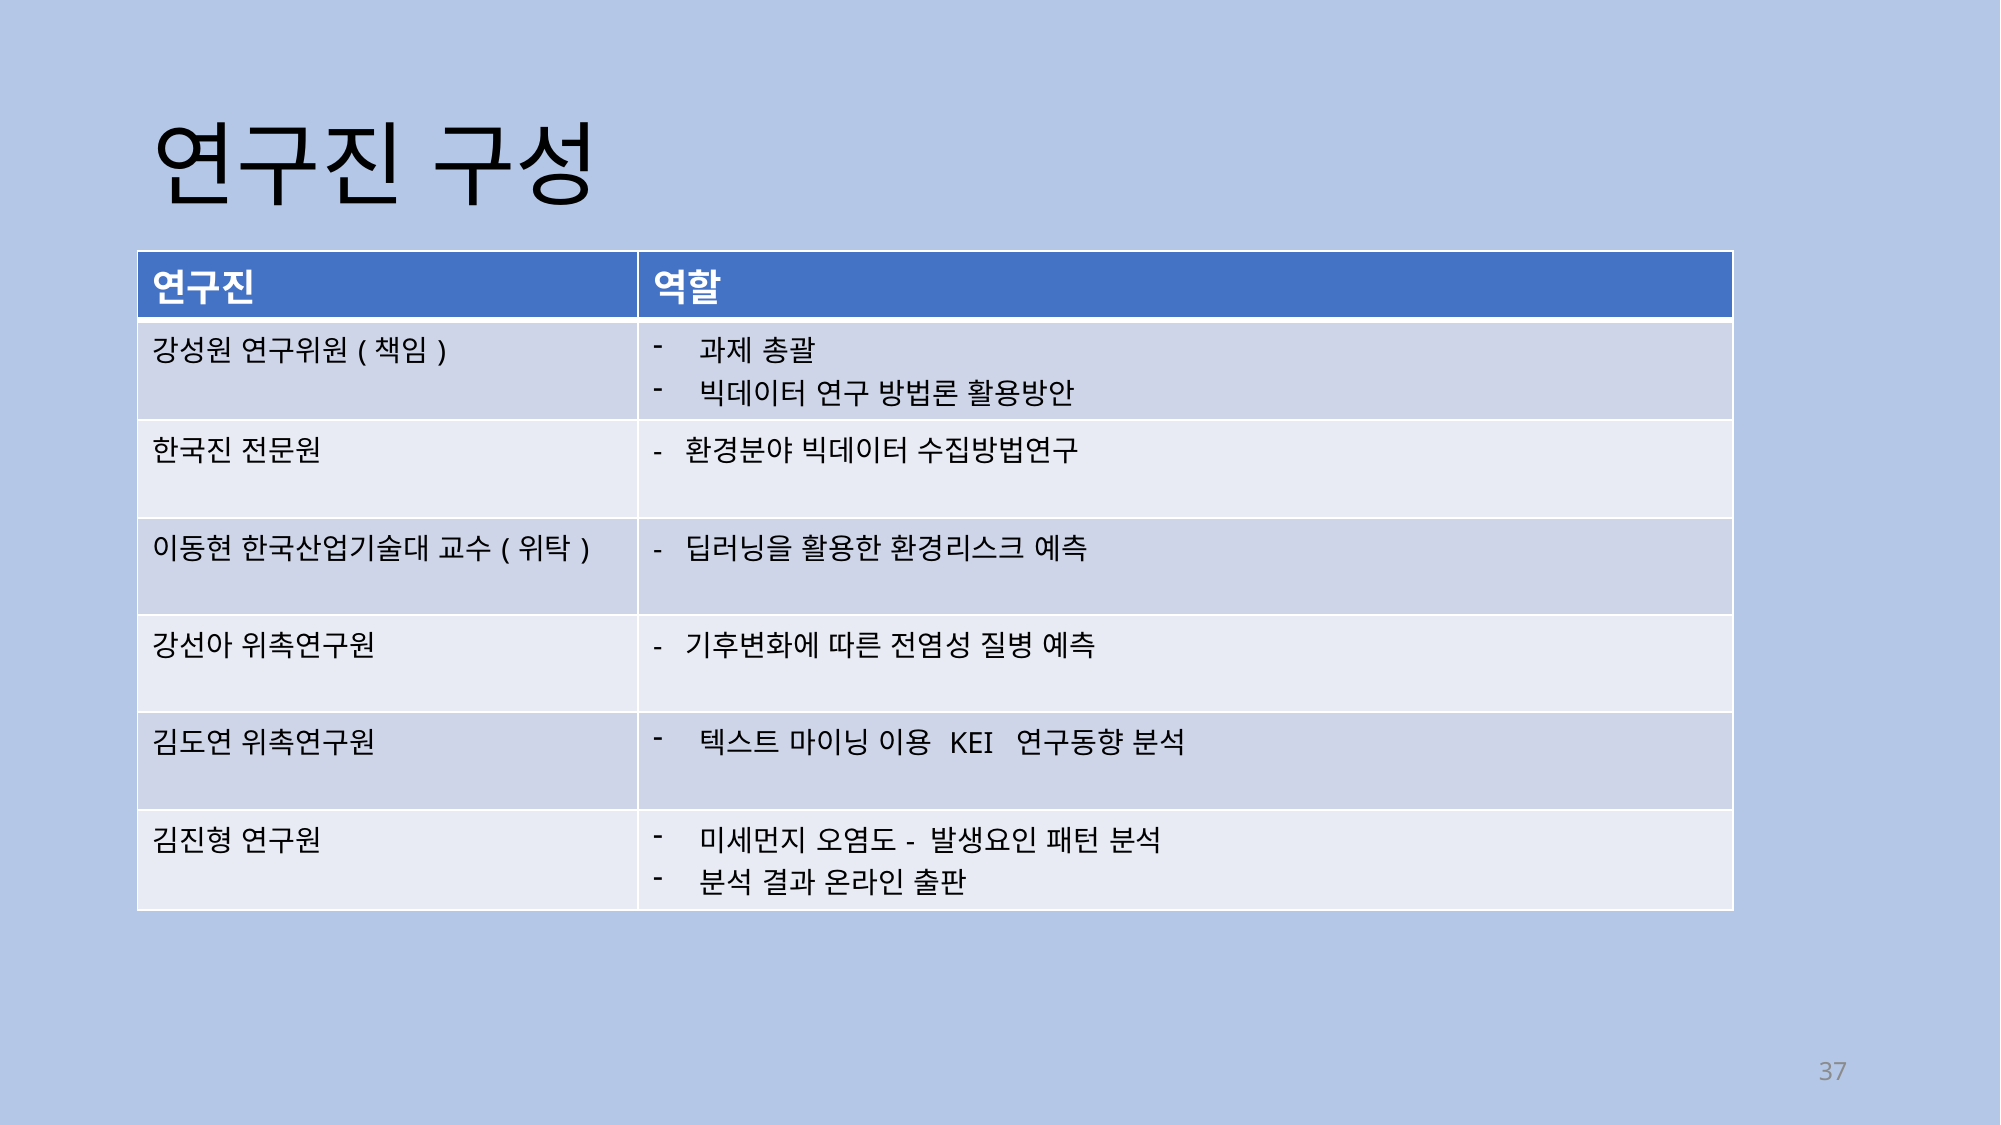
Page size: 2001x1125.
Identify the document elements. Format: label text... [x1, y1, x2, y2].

table_header 연구진 [138, 252, 637, 317]
title 연구진 구성 [137, 59, 1863, 278]
table_cell 텍스트 마이닝 이용 KEI 연구동향 분석 [639, 713, 1732, 809]
table_cell 과제 총괄 빅데이터 연구 방법론 활용방안 [639, 323, 1732, 419]
table_cell 이동현 한국산업기술대 교수(위탁) [138, 519, 637, 614]
table_cell - 딥러닝을 활용한 환경리스크 예측 [639, 519, 1732, 614]
table_cell 김진형 연구원 [138, 811, 637, 909]
table_cell 강선아 위촉연구원 [138, 616, 637, 711]
table_cell - 환경분야 빅데이터 수집방법연구 [639, 421, 1732, 517]
table_cell 미세먼지 오염도- 발생요인 패턴 분석 분석 결과 온라인 출판 [639, 811, 1732, 909]
table_header 역할 [639, 252, 1732, 317]
table_cell - 기후변화에 따른 전염성 질병 예측 [639, 616, 1732, 711]
slide_number 37 [1412, 1042, 1863, 1103]
table_cell 한국진 전문원 [138, 421, 637, 517]
table_cell 김도연 위촉연구원 [138, 713, 637, 809]
table_cell 강성원 연구위원(책임) [138, 323, 637, 419]
